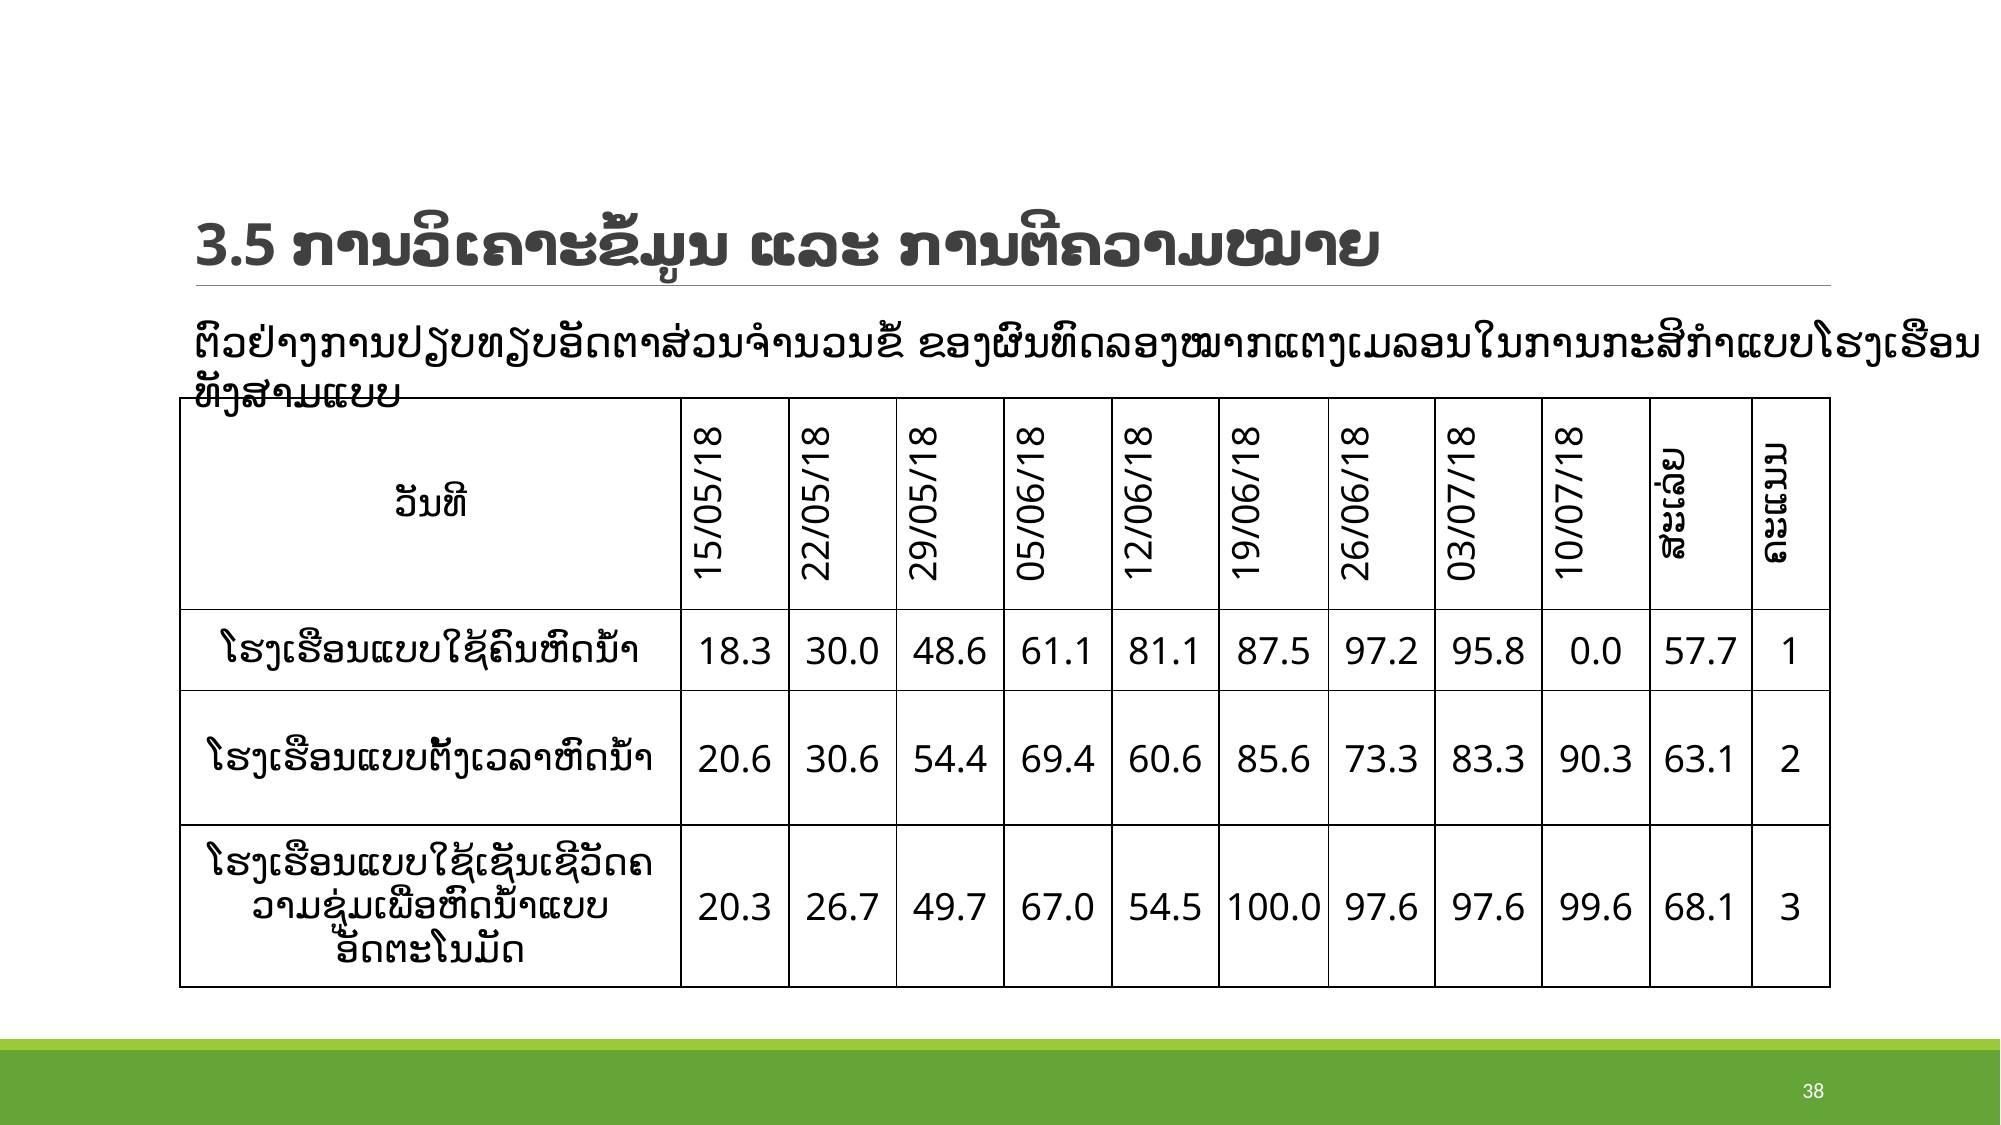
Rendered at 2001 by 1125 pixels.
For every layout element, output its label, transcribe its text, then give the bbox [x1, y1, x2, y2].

title 3.5 ການວິເຄາະຂໍ້ມູນ ແລະ ການຕີຄວາມໝາຍ [180, 47, 1830, 285]
table_header 05/06/18 [1005, 399, 1111, 609]
table_cell 97.2 [1329, 610, 1434, 690]
table_cell 97.6 [1436, 826, 1541, 986]
table_cell 20.3 [682, 826, 788, 986]
table_cell 90.3 [1543, 691, 1649, 824]
table_cell ໂຮງເຮືອນແບບໃຊ້ຄົນຫົດນ້ຳ [181, 610, 680, 690]
table_cell 54.4 [897, 691, 1003, 824]
table_cell ໂຮງເຮືອນແບບໃຊ້ເຊັນເຊີວັດຄວາມຊູ່ມເພື່ອຫົດນ້ຳແບບອັດຕະໂນມັດ [181, 826, 680, 986]
table_cell 2 [1753, 691, 1829, 824]
table_cell 83.3 [1436, 691, 1541, 824]
table_cell 85.6 [1220, 691, 1328, 824]
table_cell 61.1 [1005, 610, 1111, 690]
table_cell 87.5 [1220, 610, 1328, 690]
table_cell 63.1 [1651, 691, 1751, 824]
table_cell ໂຮງເຮືອນແບບຕັ້ງເວລາຫົດນ້ຳ [181, 691, 680, 824]
table_header ຄະແນນ [1753, 399, 1829, 609]
table_header 15/05/18 [682, 399, 788, 609]
table_cell 30.0 [790, 610, 896, 690]
table_header 12/06/18 [1113, 399, 1218, 609]
table_cell 97.6 [1329, 826, 1434, 986]
table_header ວັນທີ [181, 399, 680, 609]
table_cell 49.7 [897, 826, 1003, 986]
table_cell 1 [1753, 610, 1829, 690]
table_cell 81.1 [1113, 610, 1218, 690]
table_cell 60.6 [1113, 691, 1218, 824]
slide_number 38 [1624, 1059, 1840, 1120]
table_cell 69.4 [1005, 691, 1111, 824]
table_cell 99.6 [1543, 826, 1649, 986]
table_cell 48.6 [897, 610, 1003, 690]
table_cell 100.0 [1220, 826, 1328, 986]
text_box ຕົວຢ່າງການປຽບທຽບອັດຕາສ່ວນຈຳນວນຂໍ້ ຂອງຜົນທົດລອງໝາກແຕງເມລອນໃນການກະສິກໍາແບບໂຮງເຮືອນທັງສາມແບບ [179, 308, 2000, 424]
table_cell 73.3 [1329, 691, 1434, 824]
table_cell 57.7 [1651, 610, 1751, 690]
table_header 10/07/18 [1543, 399, 1649, 609]
table_cell 68.1 [1651, 826, 1751, 986]
table_cell 26.7 [790, 826, 896, 986]
table_header ສະເລ່ຍ [1651, 399, 1751, 609]
table_cell 95.8 [1436, 610, 1541, 690]
table_header 03/07/18 [1436, 399, 1541, 609]
table_header 26/06/18 [1329, 399, 1434, 609]
table_cell 0.0 [1543, 610, 1649, 690]
table_cell 20.6 [682, 691, 788, 824]
table_header 29/05/18 [897, 399, 1003, 609]
table_header 22/05/18 [790, 399, 896, 609]
table_header 19/06/18 [1220, 399, 1328, 609]
table_cell 3 [1753, 826, 1829, 986]
table_cell 54.5 [1113, 826, 1218, 986]
table_cell 18.3 [682, 610, 788, 690]
table_cell 30.6 [790, 691, 896, 824]
table_cell 67.0 [1005, 826, 1111, 986]
